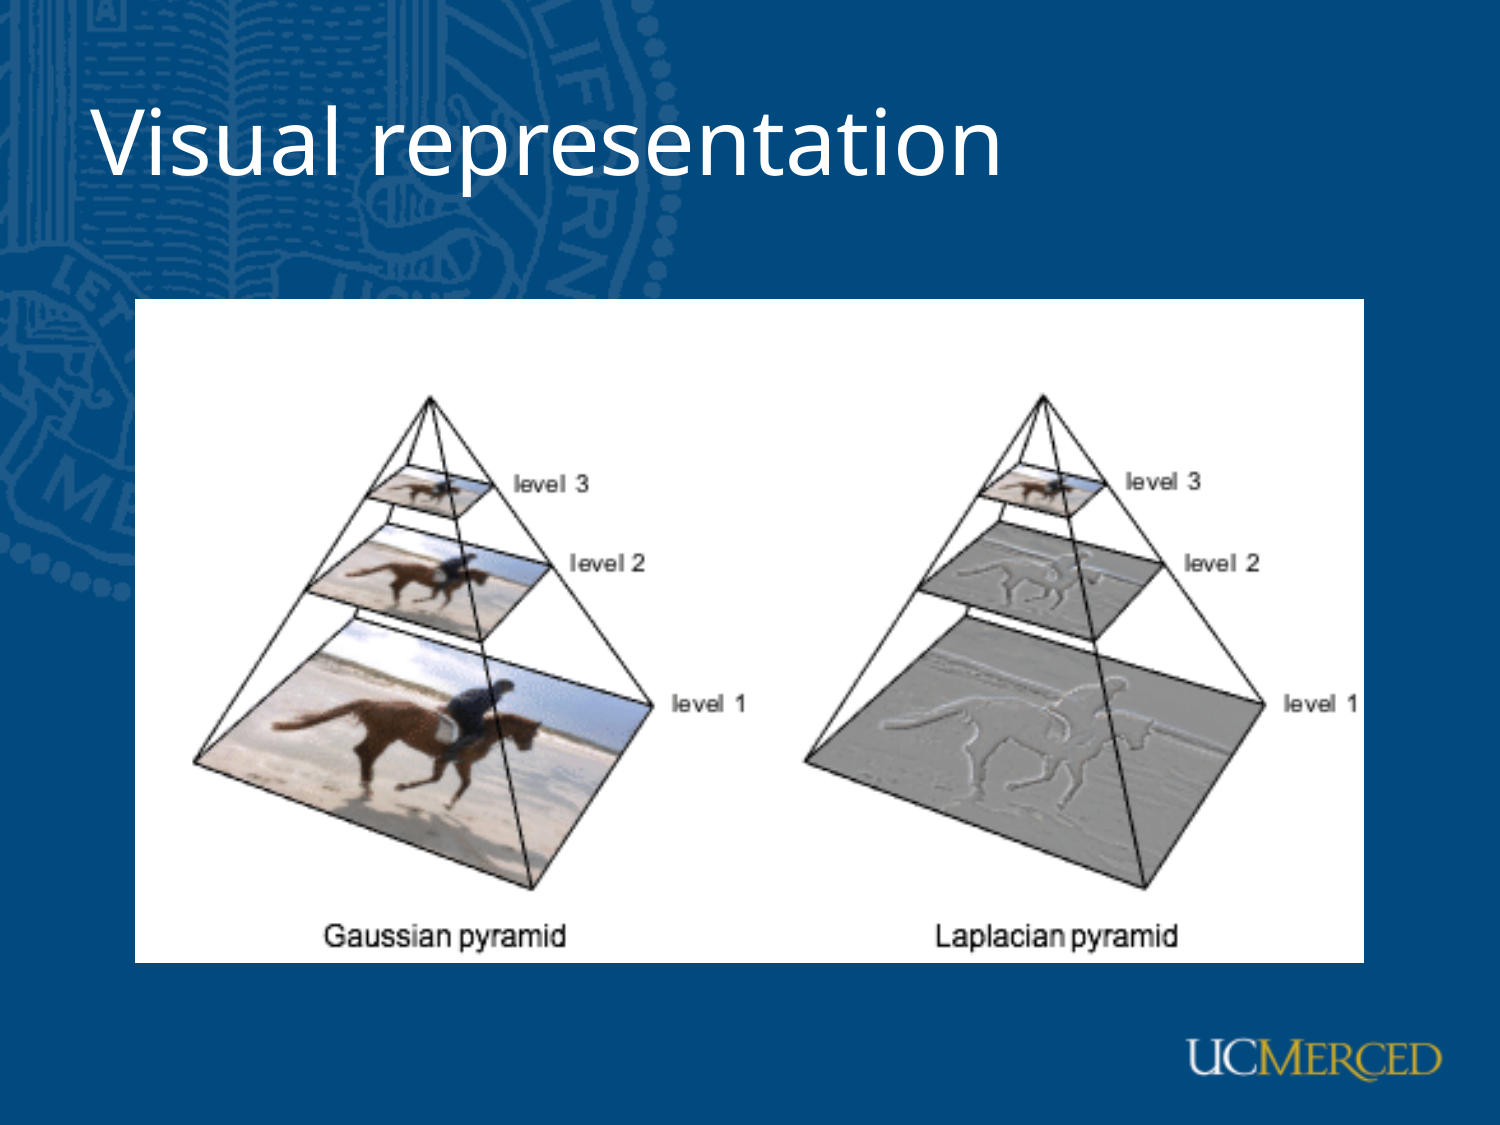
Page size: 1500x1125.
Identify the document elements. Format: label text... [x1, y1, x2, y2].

picture [0, 0, 1500, 1125]
title Visual representation [75, 45, 1425, 233]
